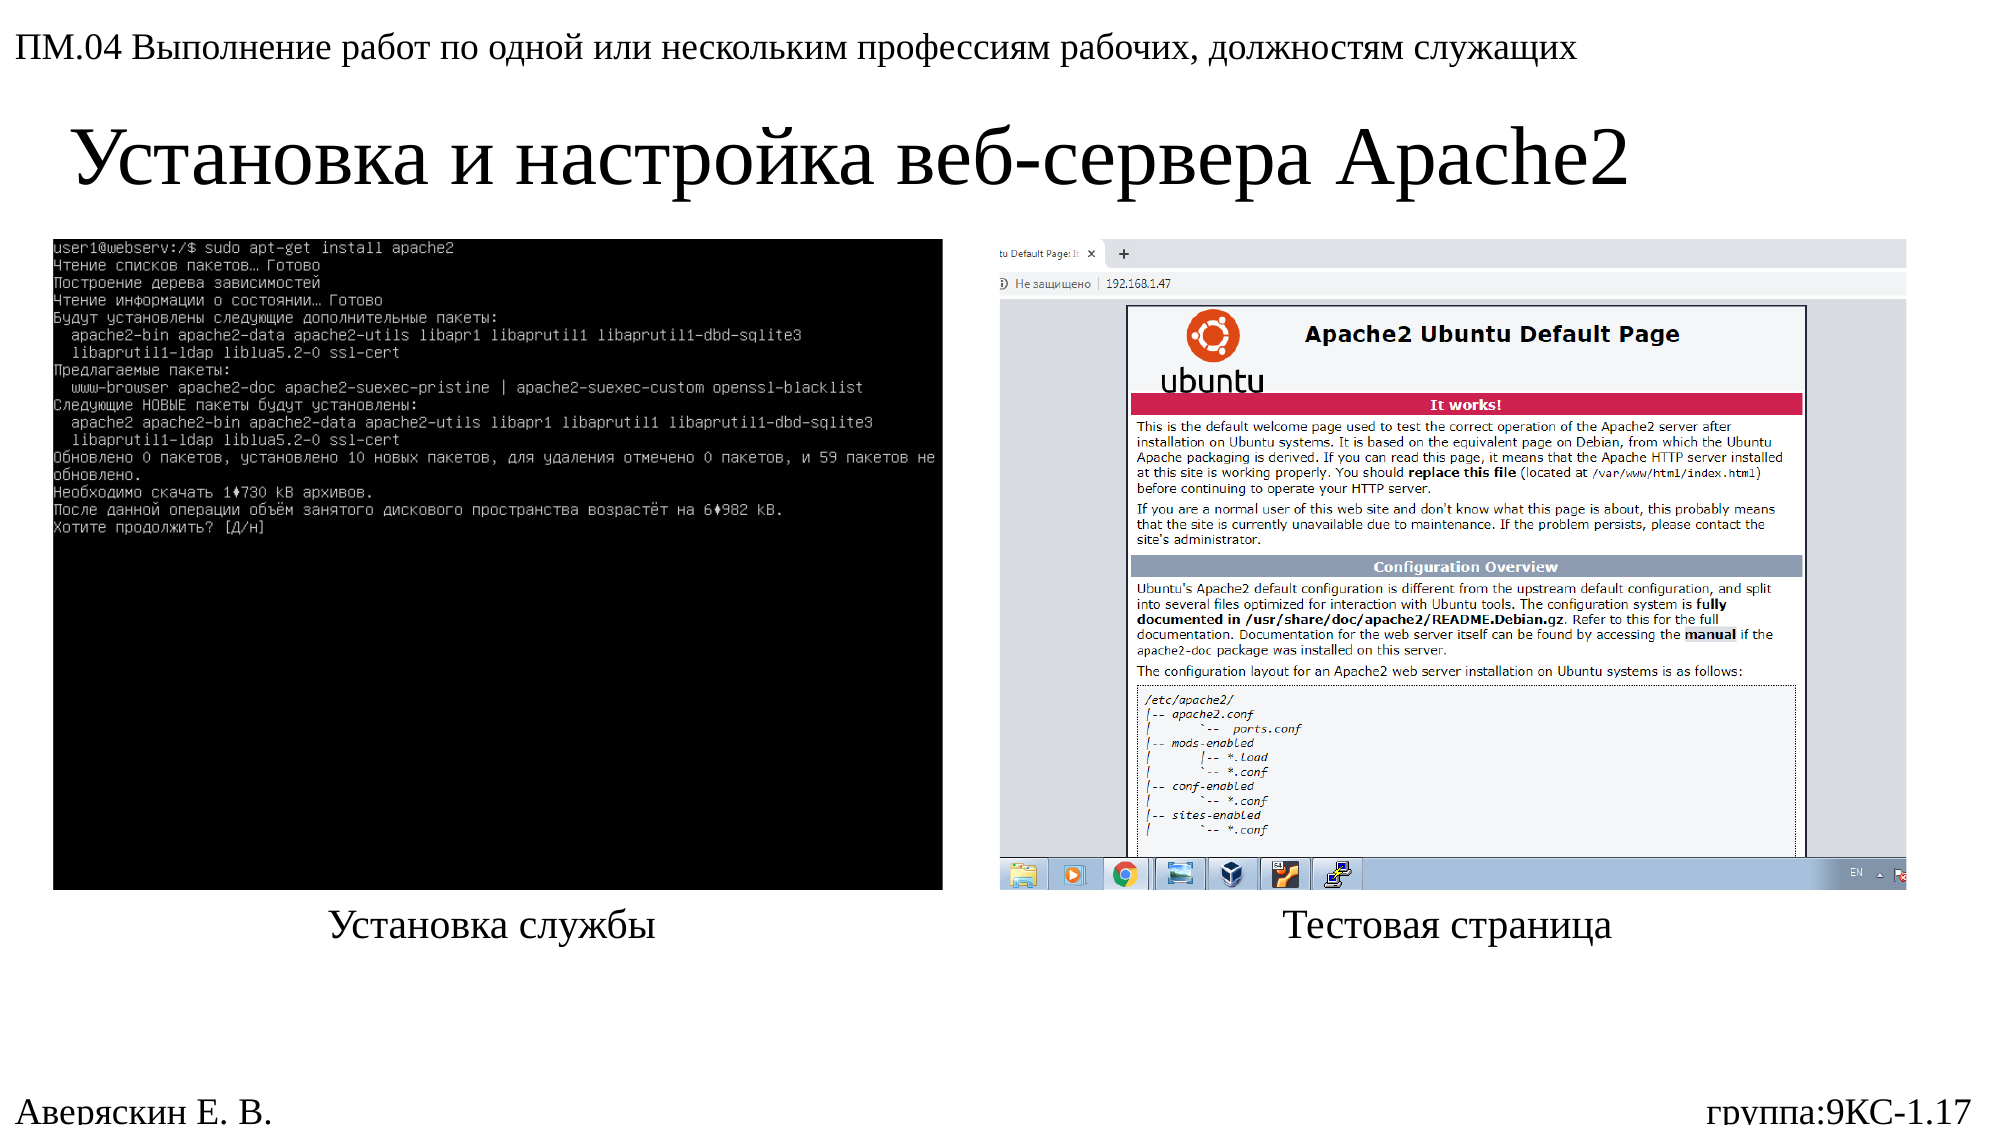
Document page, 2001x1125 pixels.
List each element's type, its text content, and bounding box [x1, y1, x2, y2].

picture [999, 239, 1907, 890]
text_box Установка и настройка веб-сервера Apache2 [53, 75, 1848, 240]
text_box Установка службы [312, 890, 684, 955]
text_box Аверяскин Е. В. группа:9КС-1.17 [0, 1079, 2000, 1125]
picture [53, 239, 943, 890]
text_box Тестовая страница [1267, 890, 1639, 955]
text_box ПМ.04 Выполнение работ по одной или нескольким профессиям рабочих, должностям служащих [0, 14, 2000, 75]
